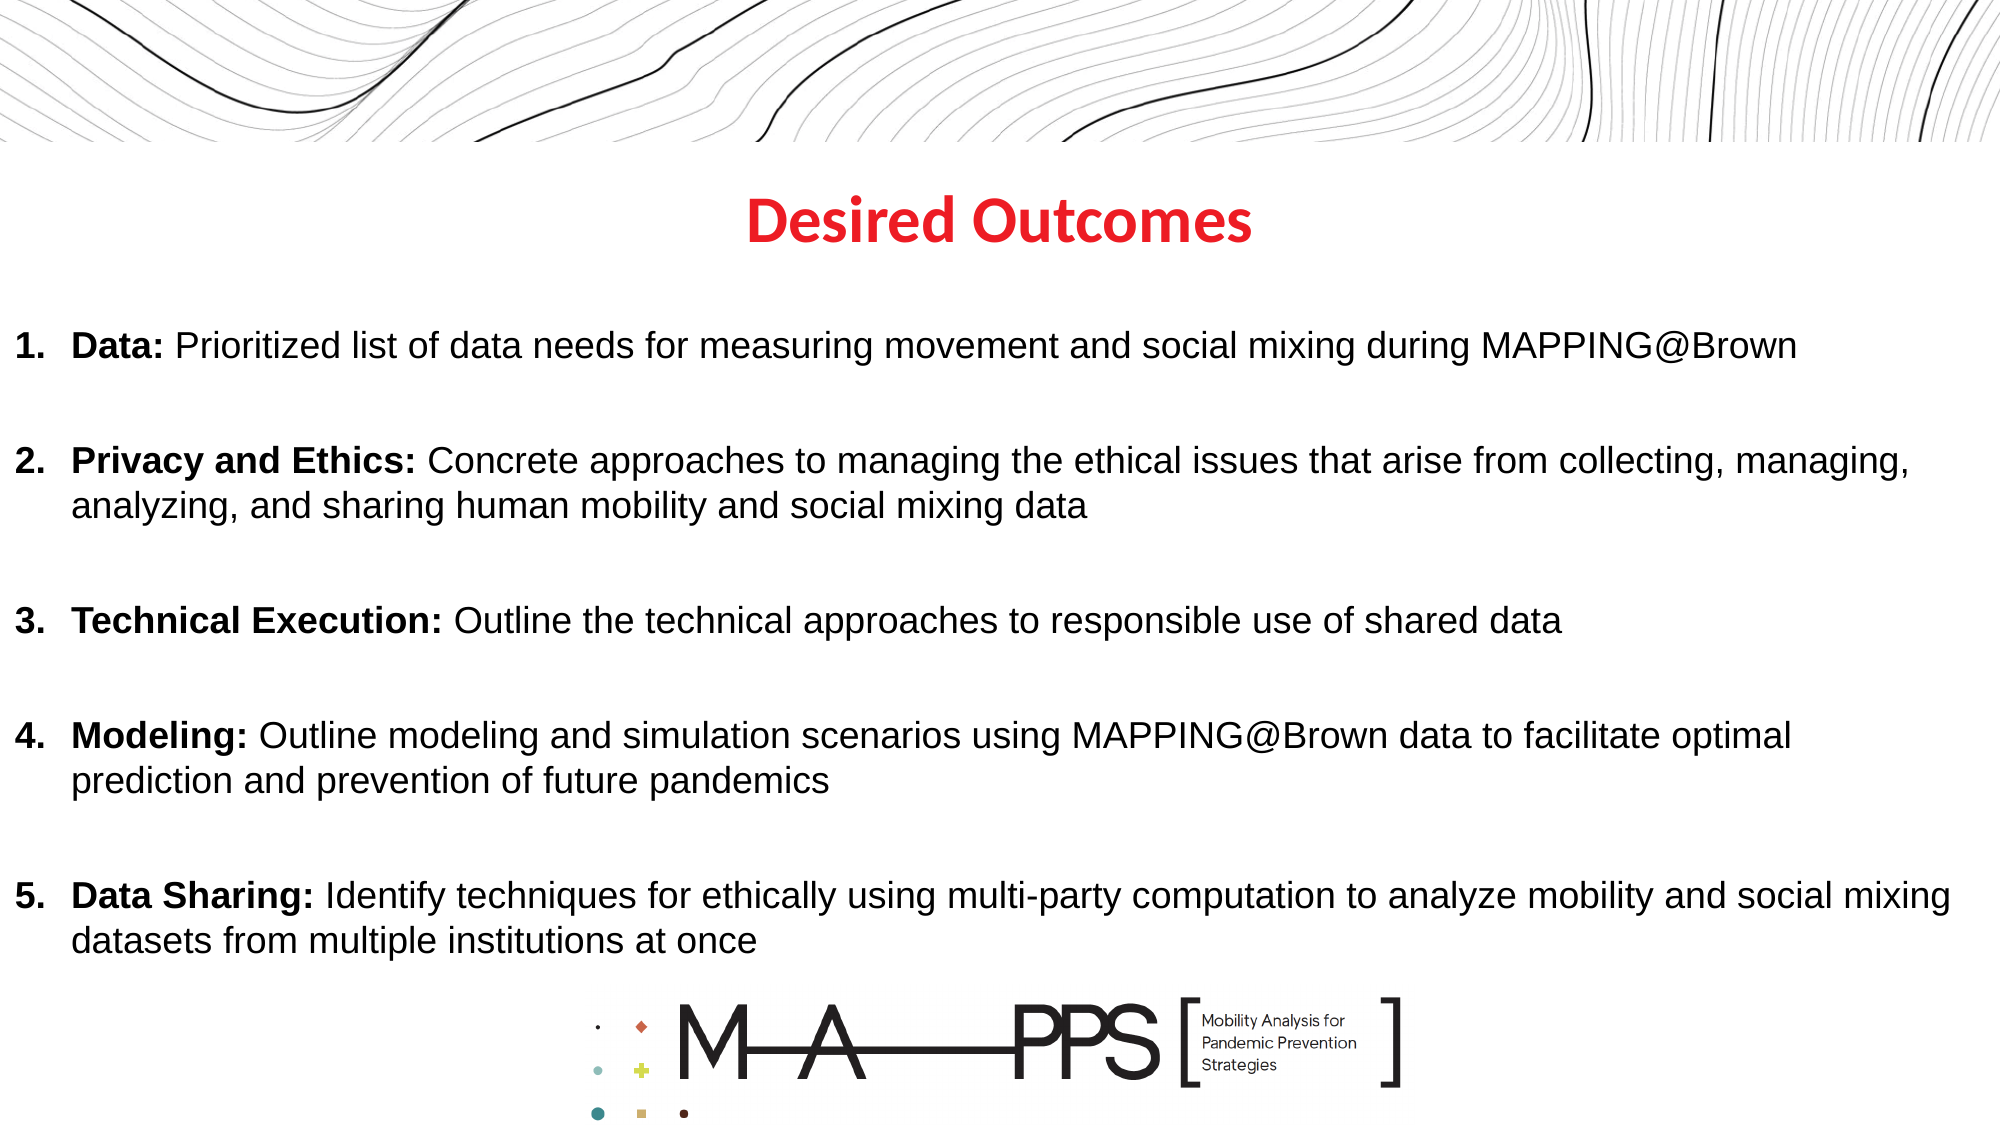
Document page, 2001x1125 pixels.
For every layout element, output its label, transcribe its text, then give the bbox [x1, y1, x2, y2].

text_box Data: Prioritized list of data needs for measuring movement and social mixing during MAPPING@Brown Privacy and Ethics: Concrete approaches to managing the ethical issues that arise from collecting, managing, analyzing, and sharing human mobility and social mixing data Technical Execution: Outline the technical approaches to responsible use of shared data Modeling: Outline modeling and simulation scenarios using MAPPING@Brown data to facilitate optimal prediction and prevention of future pandemics Data Sharing: Identify techniques for ethically using multi-party computation to analyze mobility and social mixing datasets from multiple institutions at once [0, 256, 1975, 969]
picture [585, 984, 1415, 1125]
picture [0, 0, 2000, 142]
text_box Desired Outcomes [0, 168, 2000, 343]
